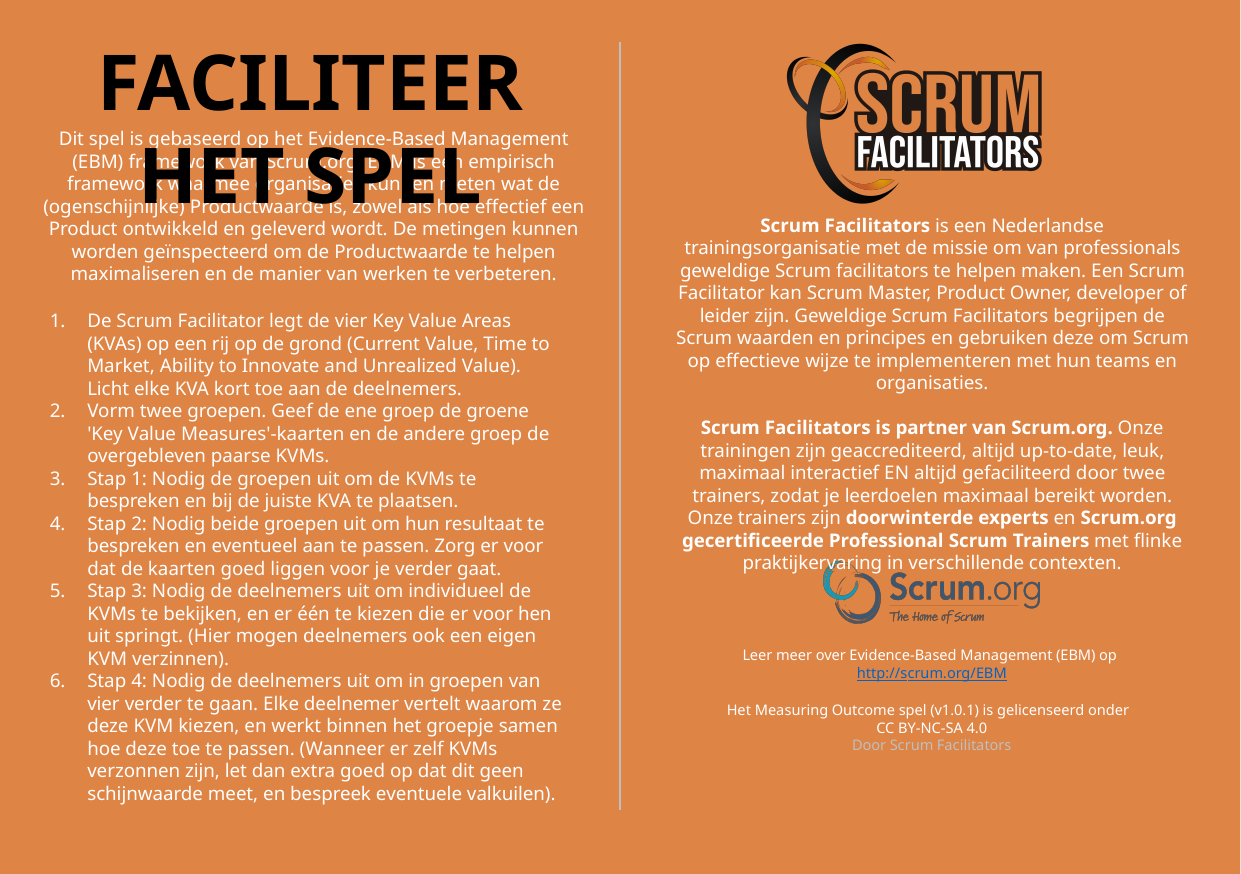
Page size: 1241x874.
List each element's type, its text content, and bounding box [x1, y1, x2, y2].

text_box Dit spel is gebaseerd op het Evidence-Based Management (EBM) framework van Scrum.org. EBM is een empirisch framework waarmee organisaties kunnen meten wat de (ogenschijnlijke) Productwaarde is, zowel als hoe effectief een Product ontwikkeld en geleverd wordt. De metingen kunnen worden geïnspecteerd om de Productwaarde te helpen maximaliseren en de manier van werken te verbeteren. [20, 119, 607, 292]
text_box Scrum Facilitators is een Nederlandse trainingsorganisatie met de missie om van professionals geweldige Scrum facilitators te helpen maken. Een Scrum Facilitator kan Scrum Master, Product Owner, developer of leider zijn. Geweldige Scrum Facilitators begrijpen de Scrum waarden en principes en gebruiken deze om Scrum op effectieve wijze te implementeren met hun teams en organisaties. Scrum Facilitators is partner van Scrum.org. Onze trainingen zijn geaccrediteerd, altijd up-to-date, leuk, maximaal interactief EN altijd gefaciliteerd door twee trainers, zodat je leerdoelen maximaal bereikt worden. Onze trainers zijn doorwinterde experts en Scrum.org gecertificeerde Professional Scrum Trainers met flinke praktijkervaring in verschillende contexten. [660, 205, 1204, 581]
text_box [0, 0, 1241, 874]
text_box FACILITEER HET SPEL [17, 26, 604, 227]
picture [747, 0, 1120, 314]
text_box Leer meer over Evidence-Based Management (EBM) op http://scrum.org/EBM Het Measuring Outcome spel (v1.0.1) is gelicenseerd onder CC BY-NC-SA 4.0 Door Scrum Facilitators [704, 638, 1160, 761]
text_box De Scrum Facilitator legt de vier Key Value Areas (KVAs) op een rij op de grond (Current Value, Time to Market, Ability to Innovate and Unrealized Value). Licht elke KVA kort toe aan de deelnemers. Vorm twee groepen. Geef de ene groep de groene 'Key Value Measures'-kaarten en de andere groep de overgebleven paarse KVMs. Stap 1: Nodig de groepen uit om de KVMs te bespreken en bij de juiste KVA te plaatsen. Stap 2: Nodig beide groepen uit om hun resultaat te bespreken en eventueel aan te passen. Zorg er voor dat de kaarten goed liggen voor je verder gaat. Stap 3: Nodig de deelnemers uit om individueel de KVMs te bekijken, en er één te kiezen die er voor hen uit springt. (Hier mogen deelnemers ook een eigen KVM verzinnen). Stap 4: Nodig de deelnemers uit om in groepen van vier verder te gaan. Elke deelnemer vertelt waarom ze deze KVM kiezen, en werkt binnen het groepje samen hoe deze toe te passen. (Wanneer er zelf KVMs verzonnen zijn, let dan extra goed op dat dit geen schijnwaarde meet, en bespreek eventuele valkuilen). [35, 301, 578, 812]
picture [818, 545, 1045, 640]
